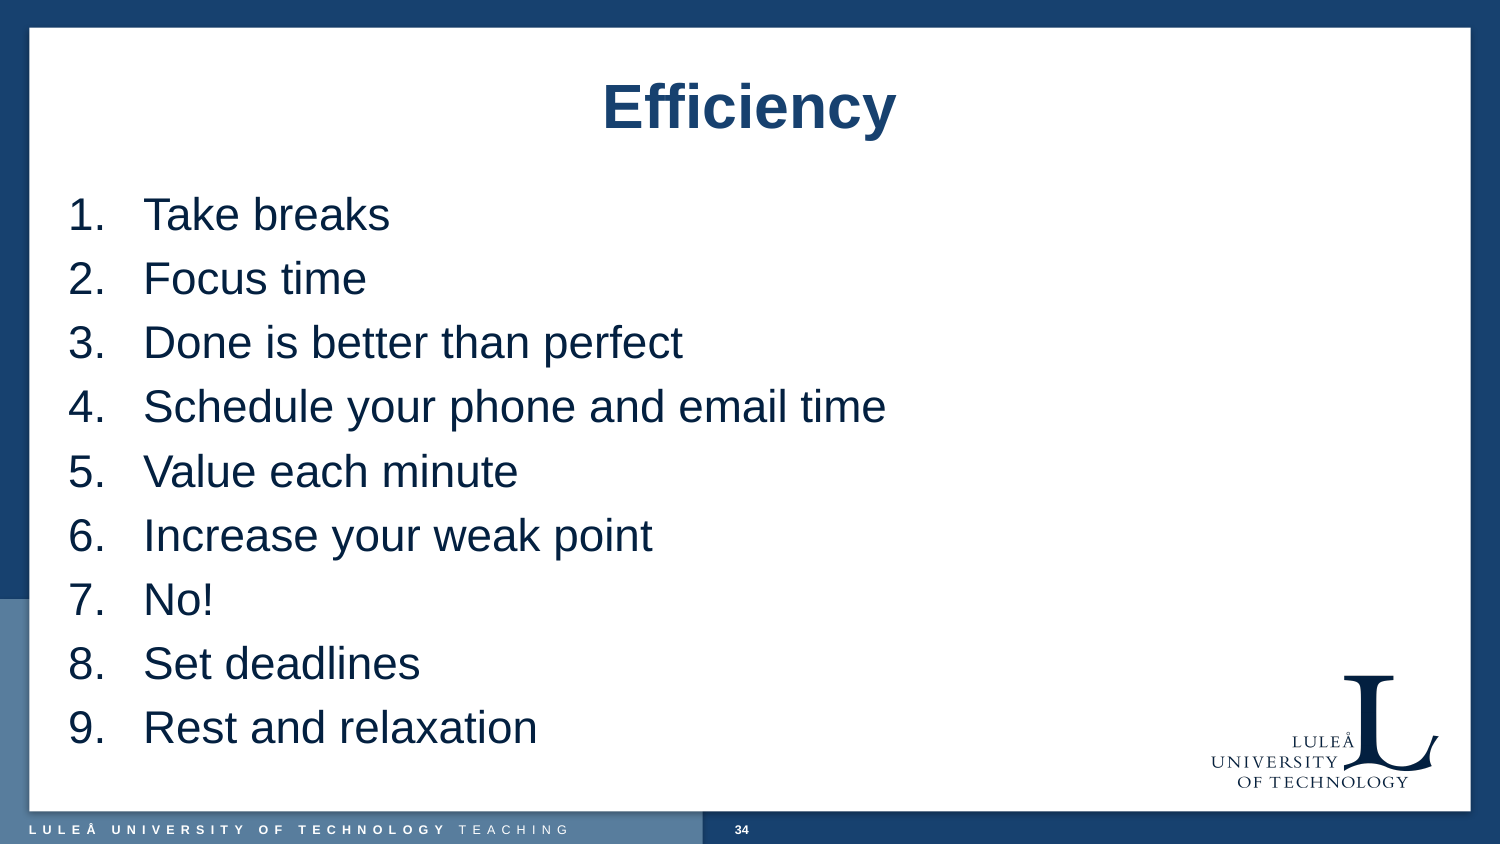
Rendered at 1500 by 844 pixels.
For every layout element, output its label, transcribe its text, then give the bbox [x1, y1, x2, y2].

title Efficiency [53, 29, 1447, 178]
list Take breaks Focus time Done is better than perfect Schedule your phone and email time Value each minute Increase your weak point No! Set deadlines Rest and relaxation [53, 177, 1445, 656]
